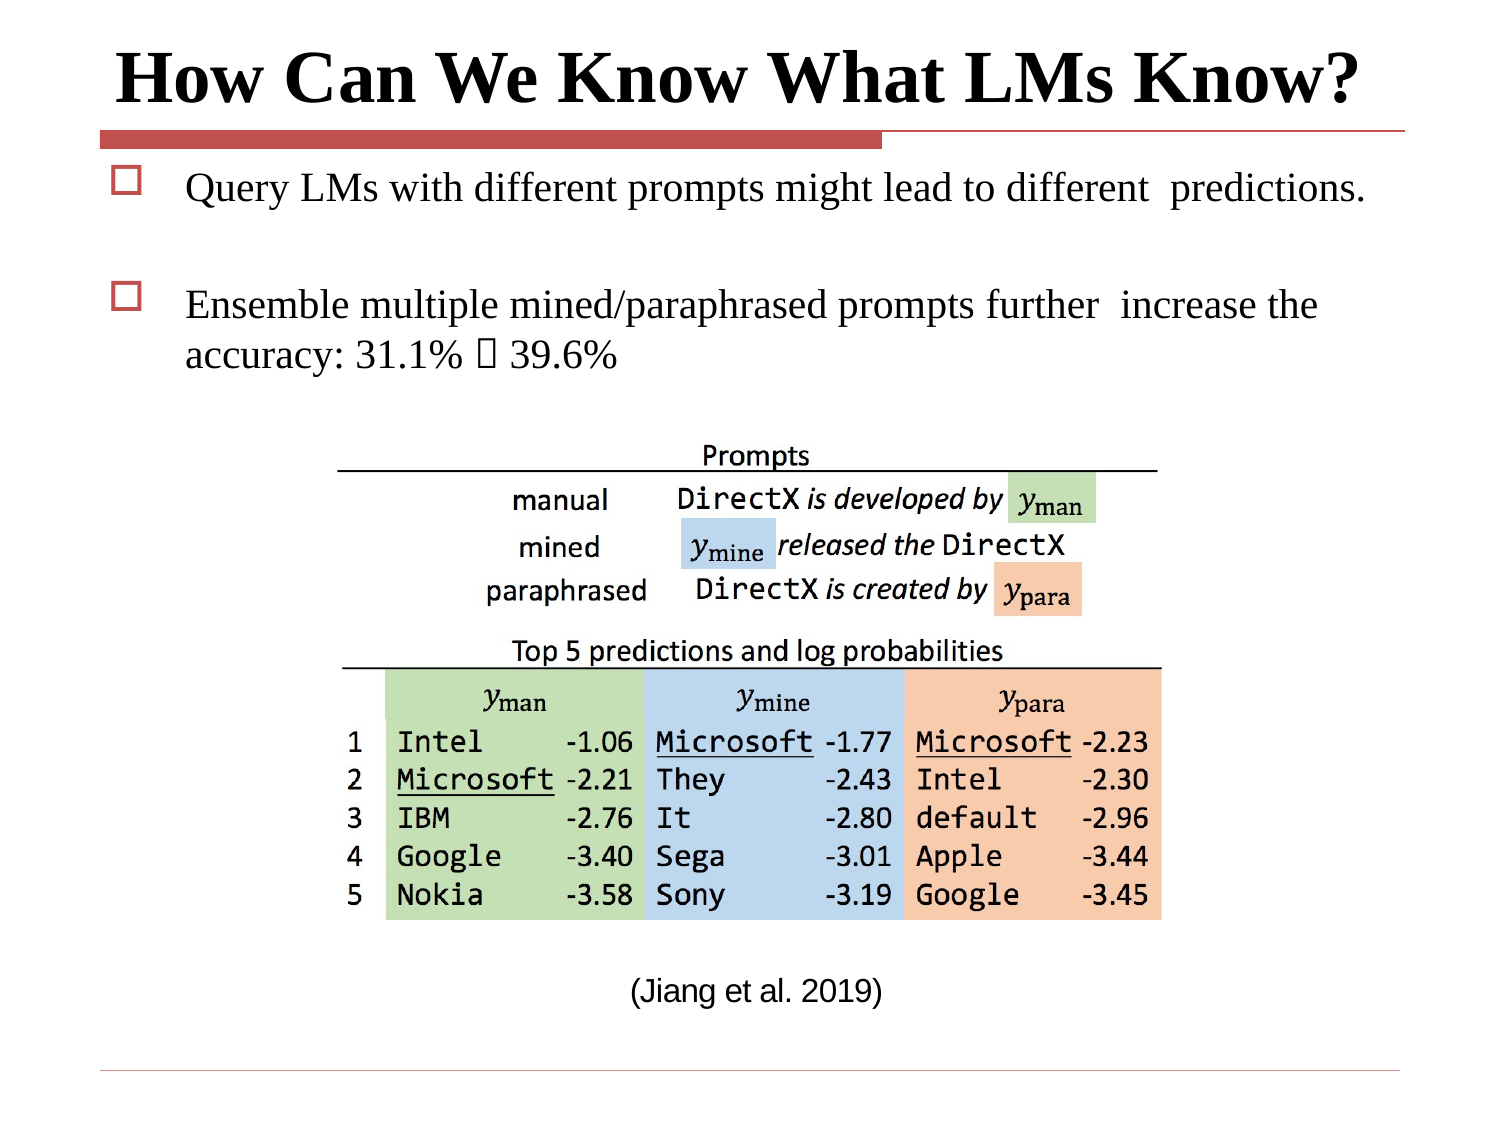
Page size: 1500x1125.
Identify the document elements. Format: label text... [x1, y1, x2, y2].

title How Can We Know What LMs Know? [100, 30, 1412, 126]
list Query LMs with different prompts might lead to different predictions. Ensemble multiple mined/paraphrased prompts further increase the accuracy: 31.1%  39.6% [92, 152, 1406, 1059]
picture [336, 444, 1162, 920]
text_box (Jiang et al. 2019) [612, 967, 900, 1010]
